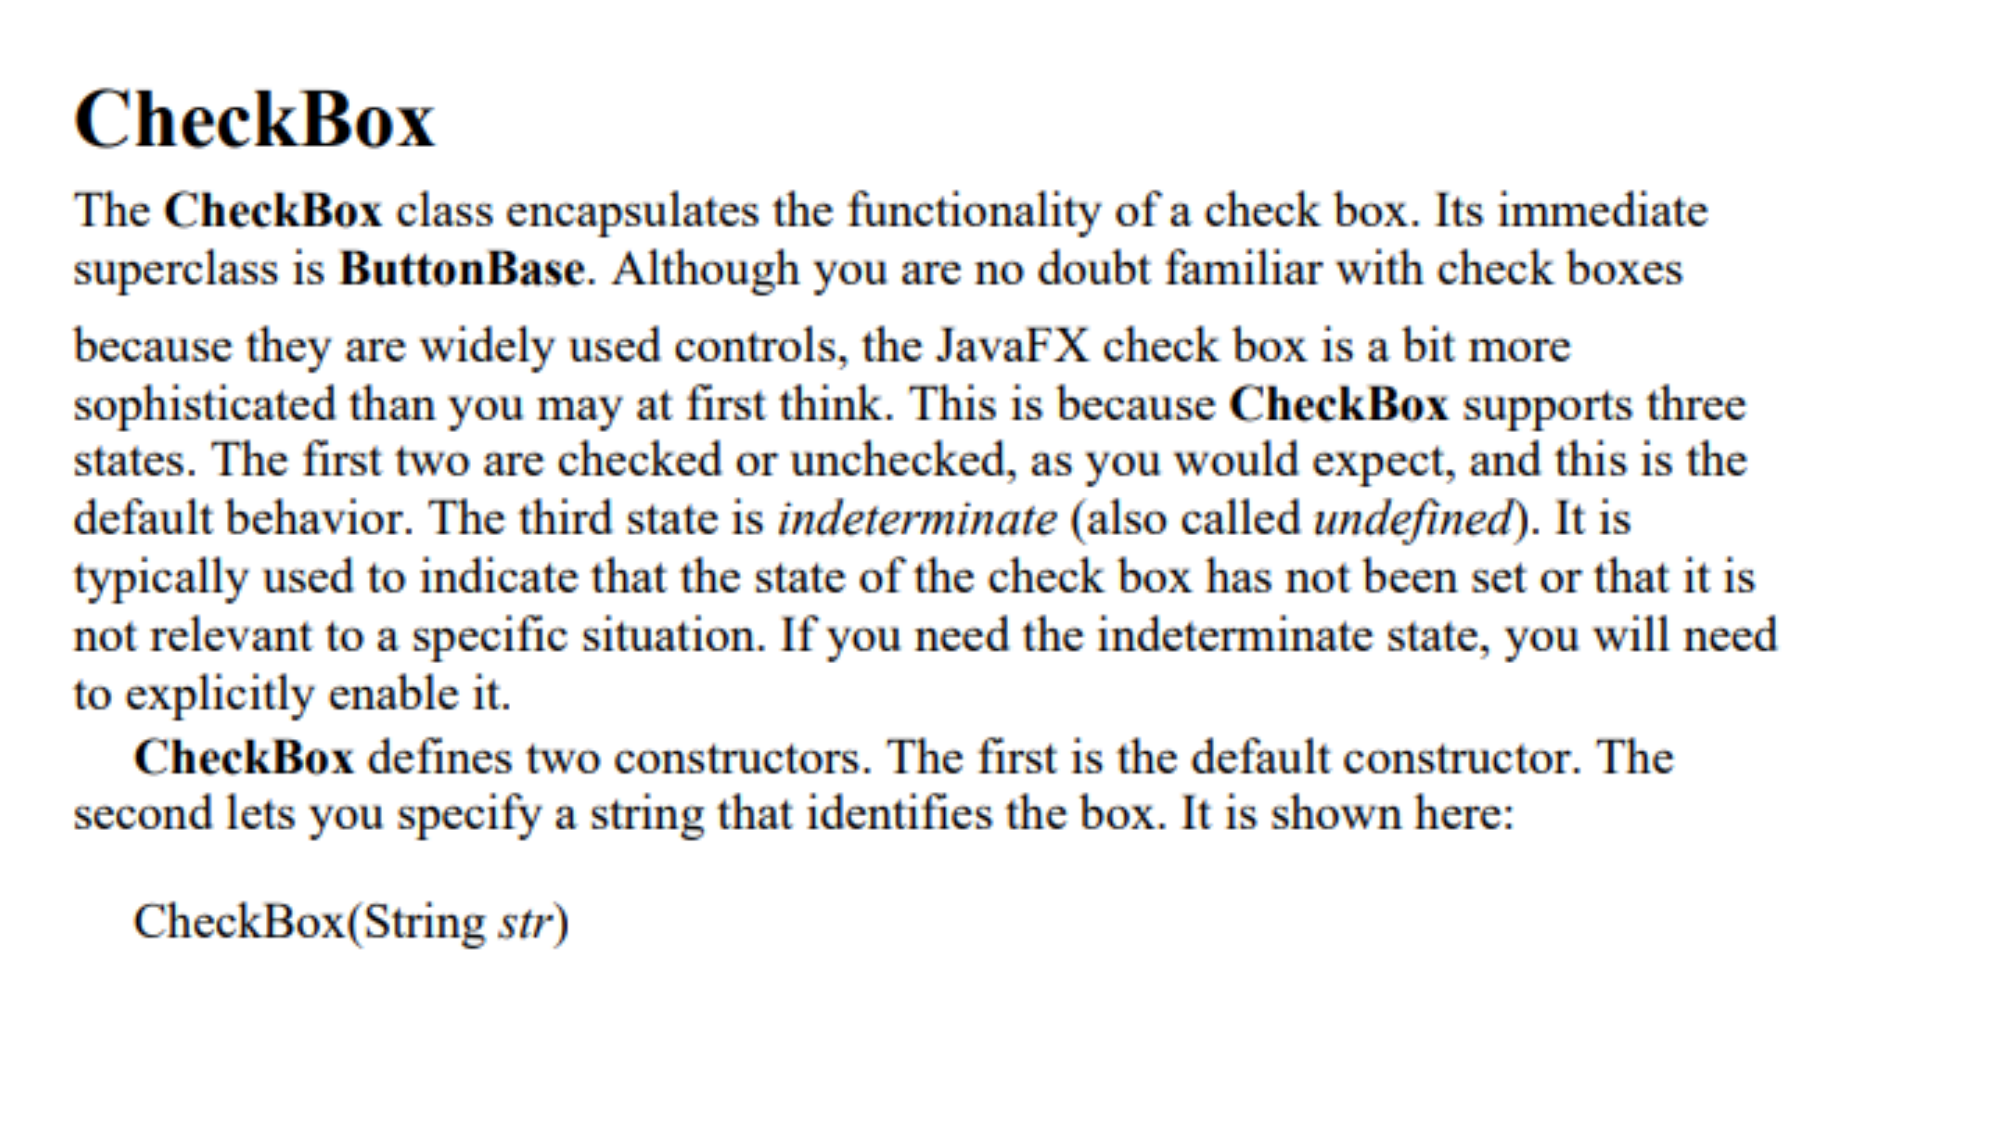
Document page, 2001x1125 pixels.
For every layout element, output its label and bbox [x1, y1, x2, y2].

picture [48, 61, 1815, 984]
